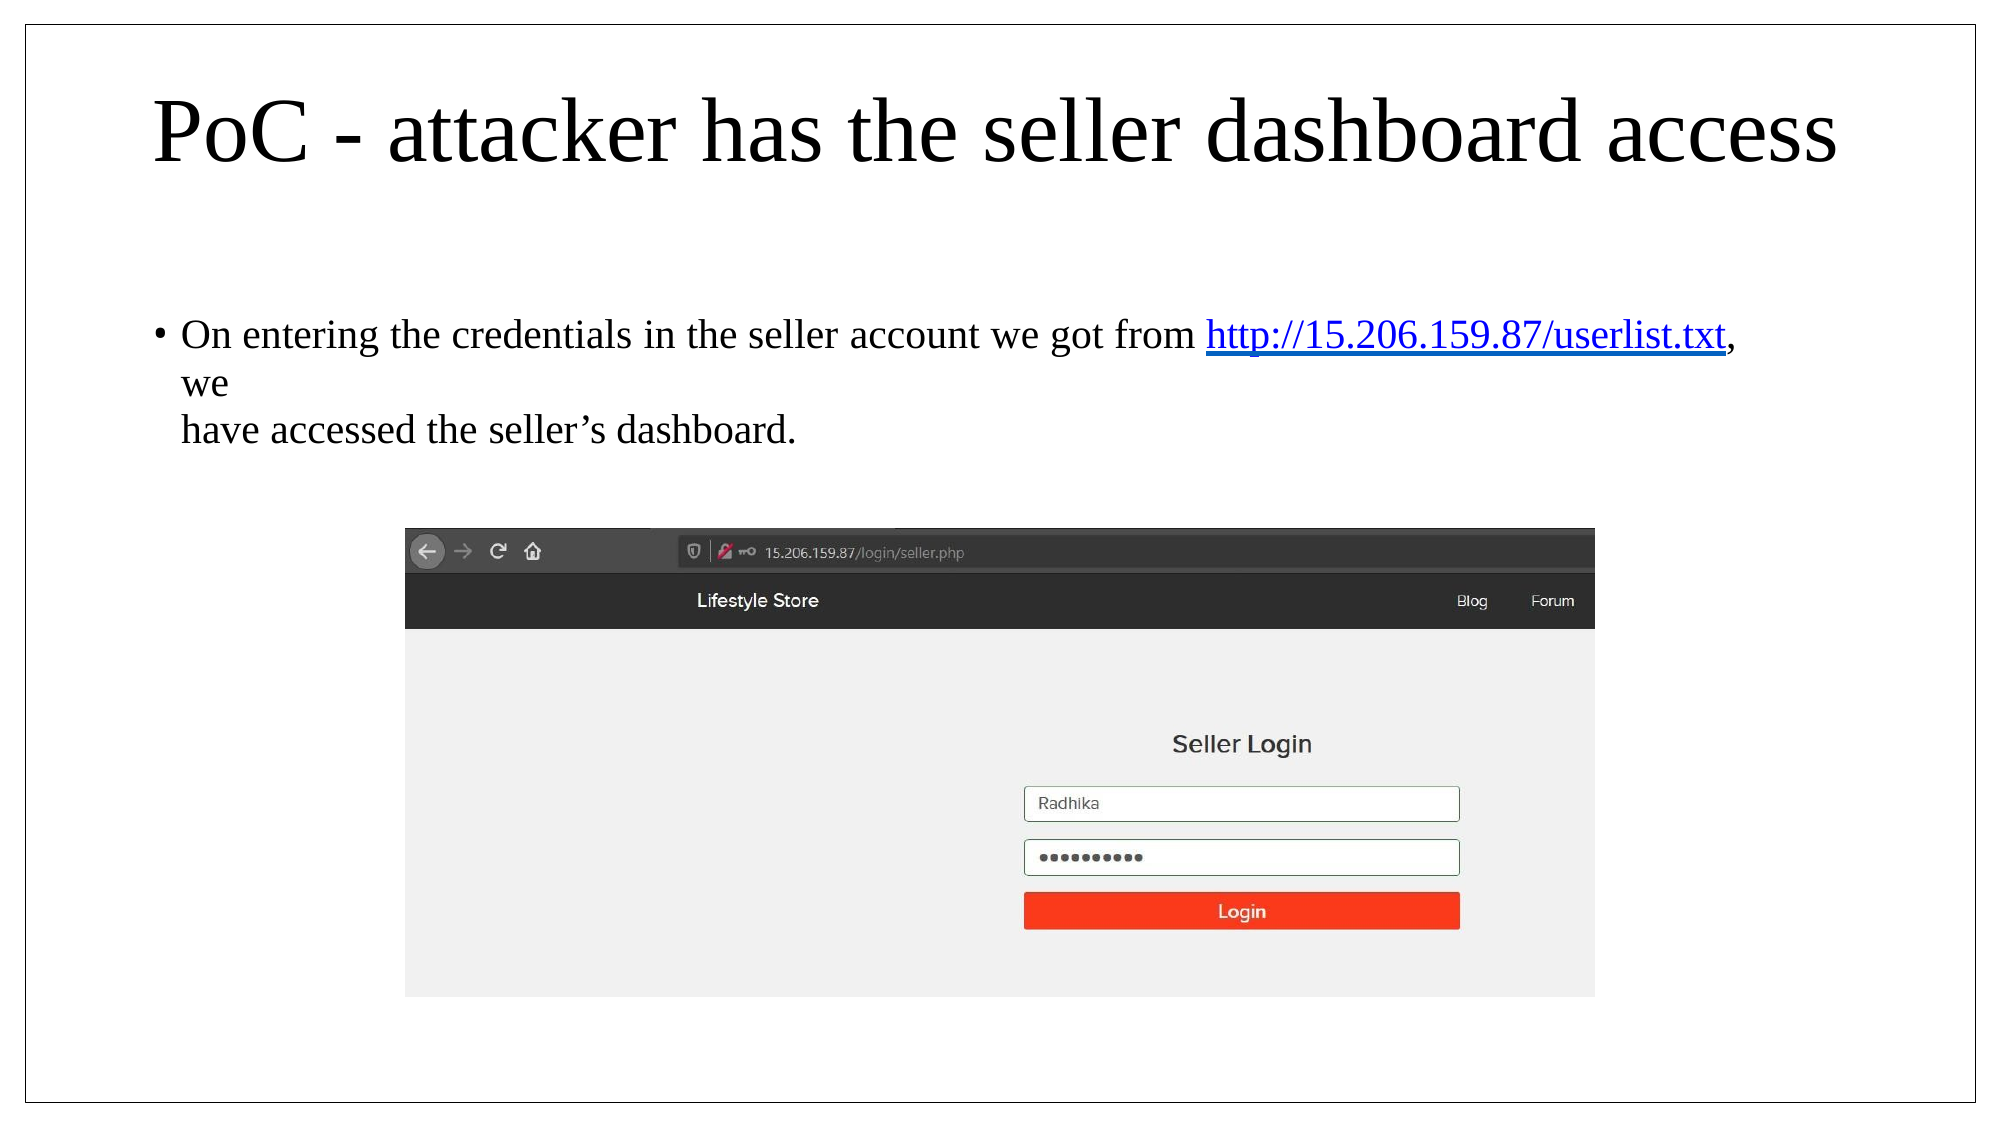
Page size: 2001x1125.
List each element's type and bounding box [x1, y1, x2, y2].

text_box [25, 23, 1977, 1104]
